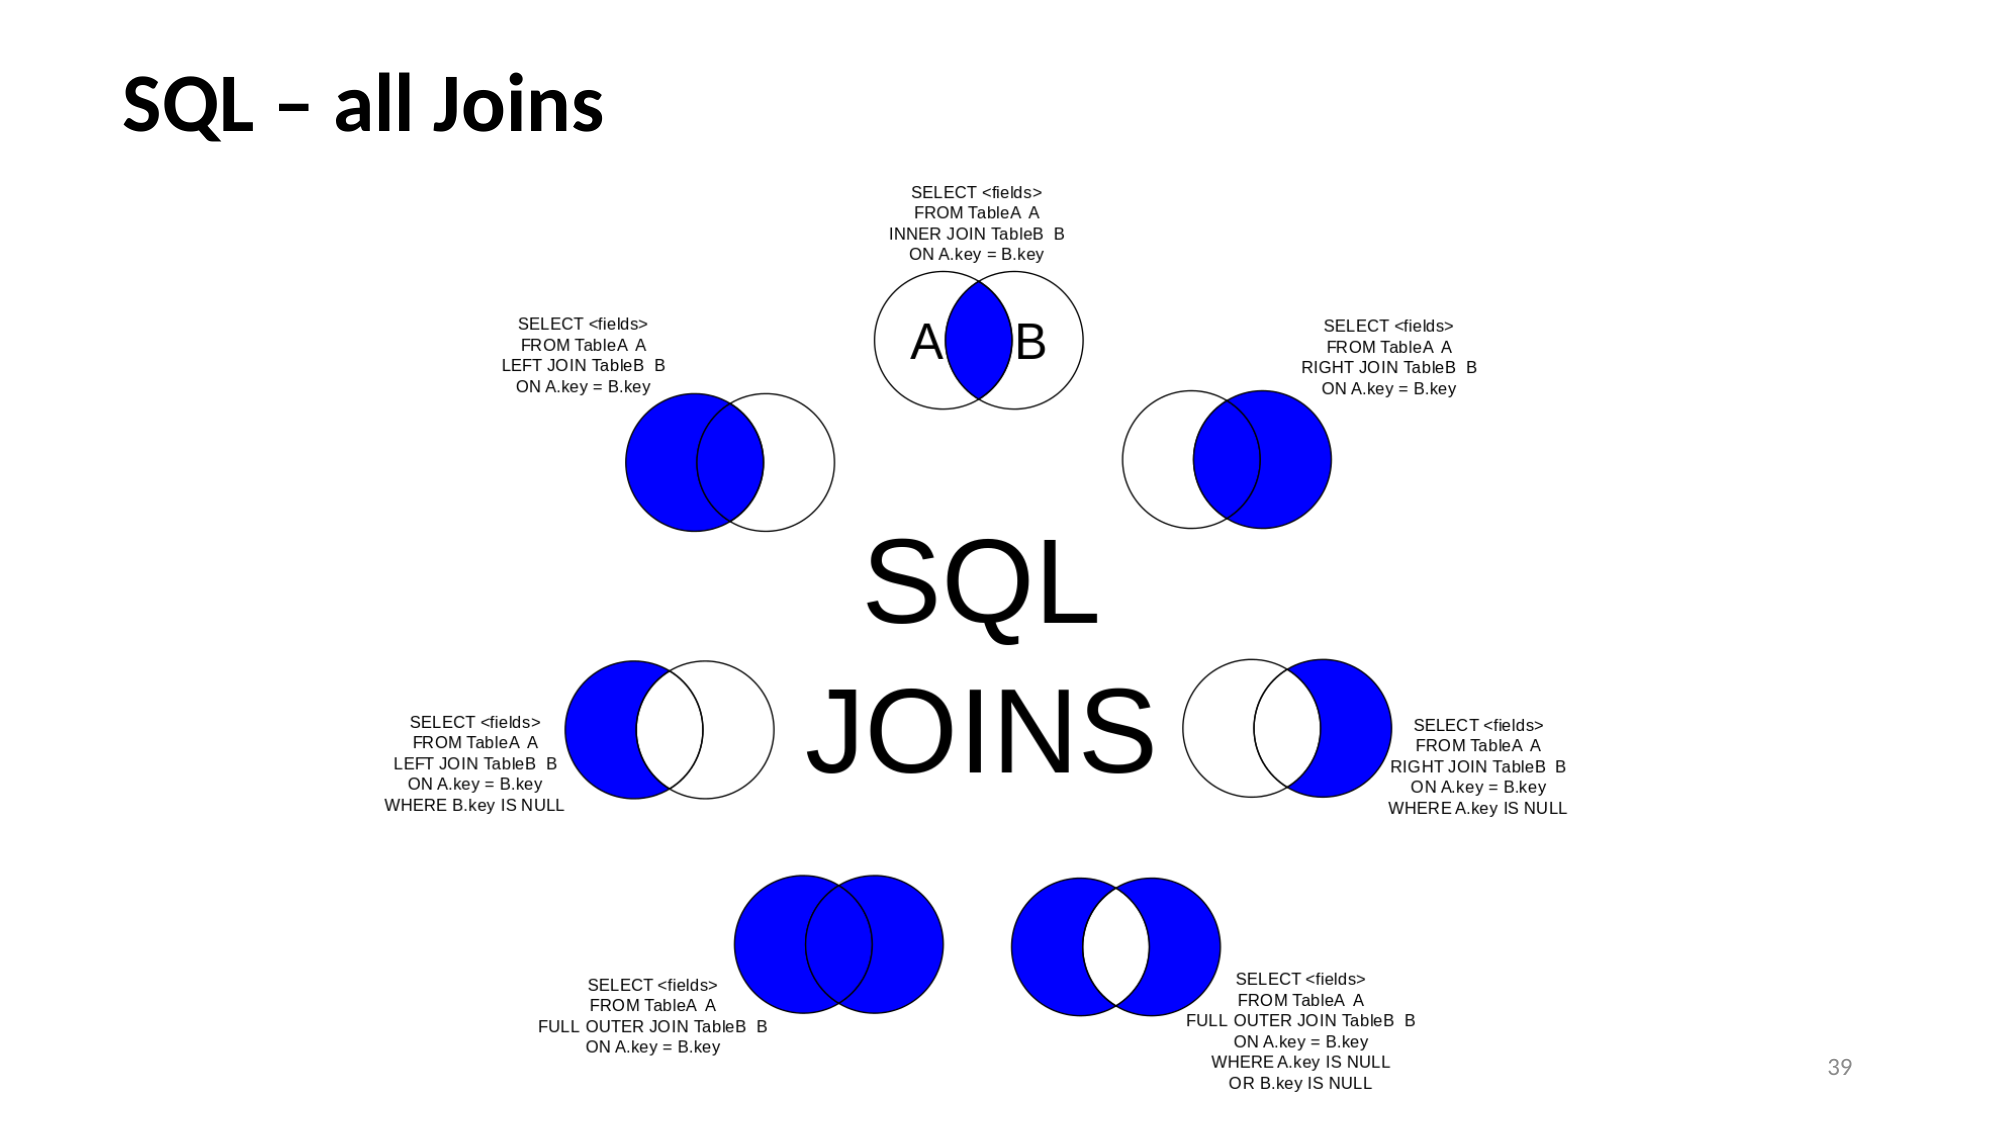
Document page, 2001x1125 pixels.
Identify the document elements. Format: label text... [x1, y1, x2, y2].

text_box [316, 181, 1634, 1096]
slide_number 39 [1634, 1035, 1868, 1096]
title SQL – all Joins [107, 0, 1957, 214]
